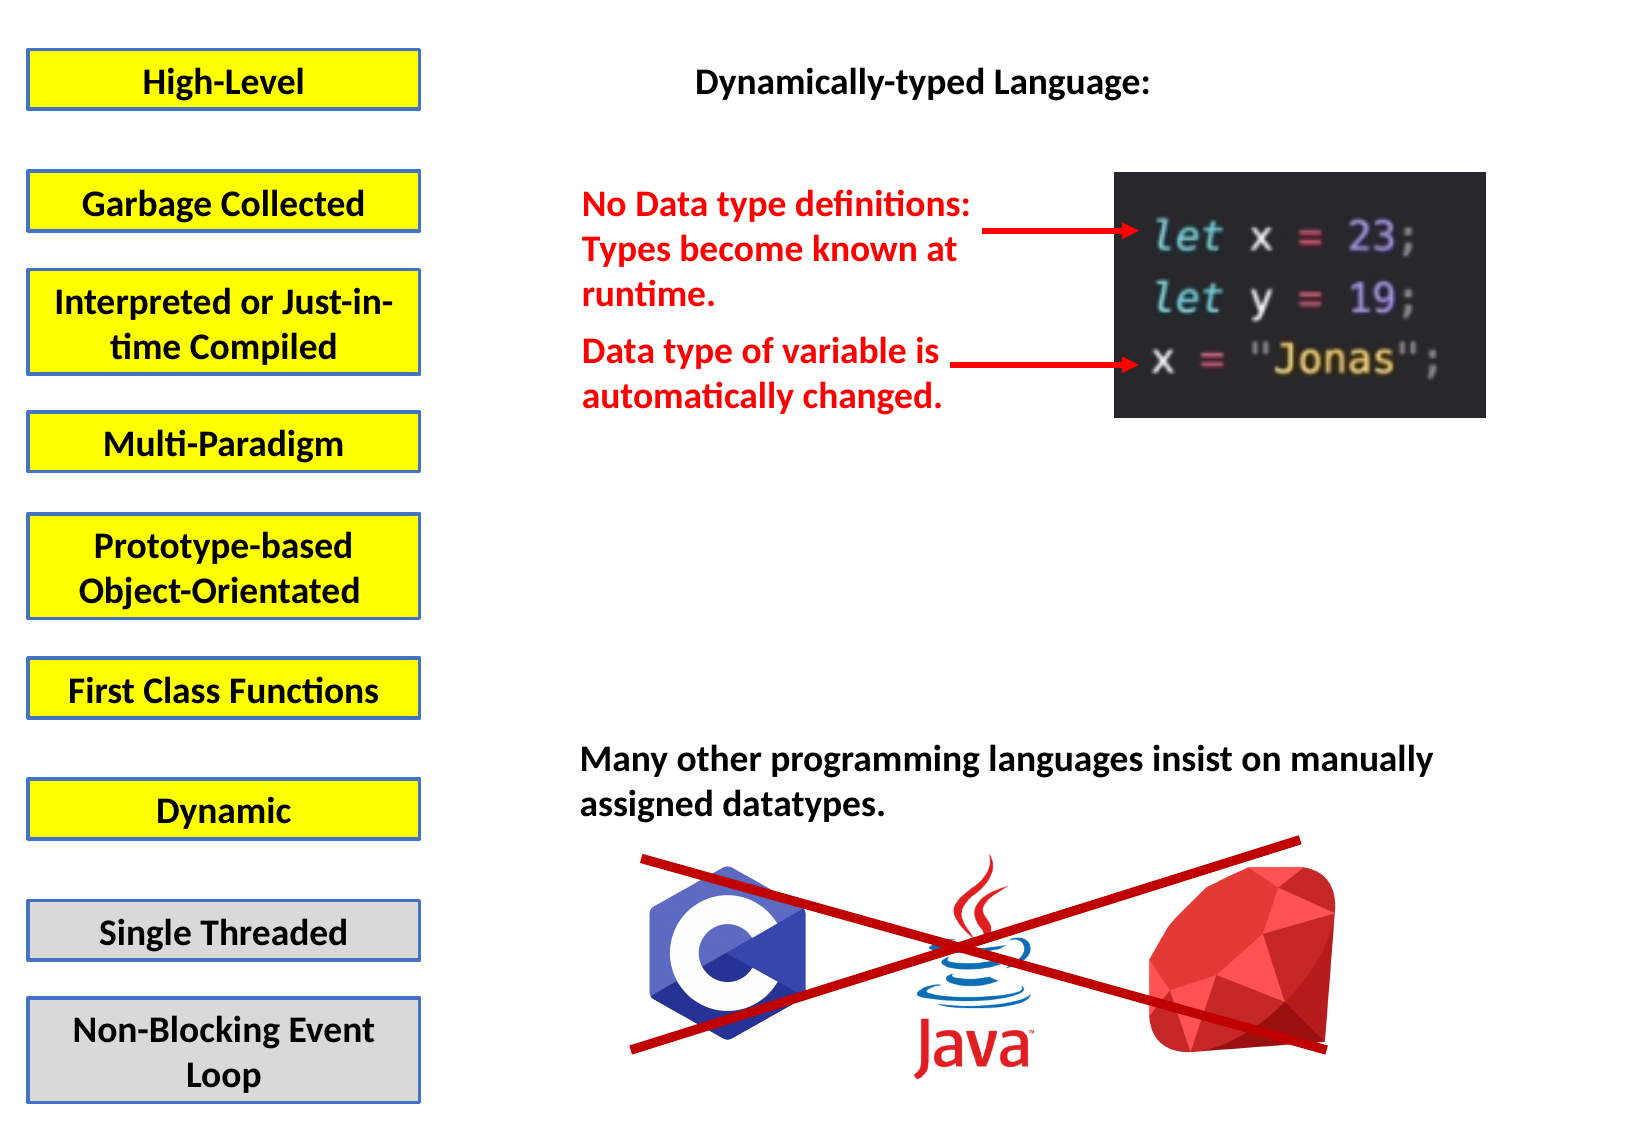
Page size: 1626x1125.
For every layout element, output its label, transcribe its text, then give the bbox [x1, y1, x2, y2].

picture [604, 829, 1106, 1099]
text_box Dynamically-typed Language: [680, 49, 1531, 109]
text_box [641, 858, 1327, 1051]
picture [1138, 858, 1350, 1056]
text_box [28, 26, 420, 1104]
text_box Many other programming languages insist on manually assigned datatypes. [564, 726, 1531, 832]
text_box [567, 171, 1486, 425]
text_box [630, 839, 1301, 1051]
